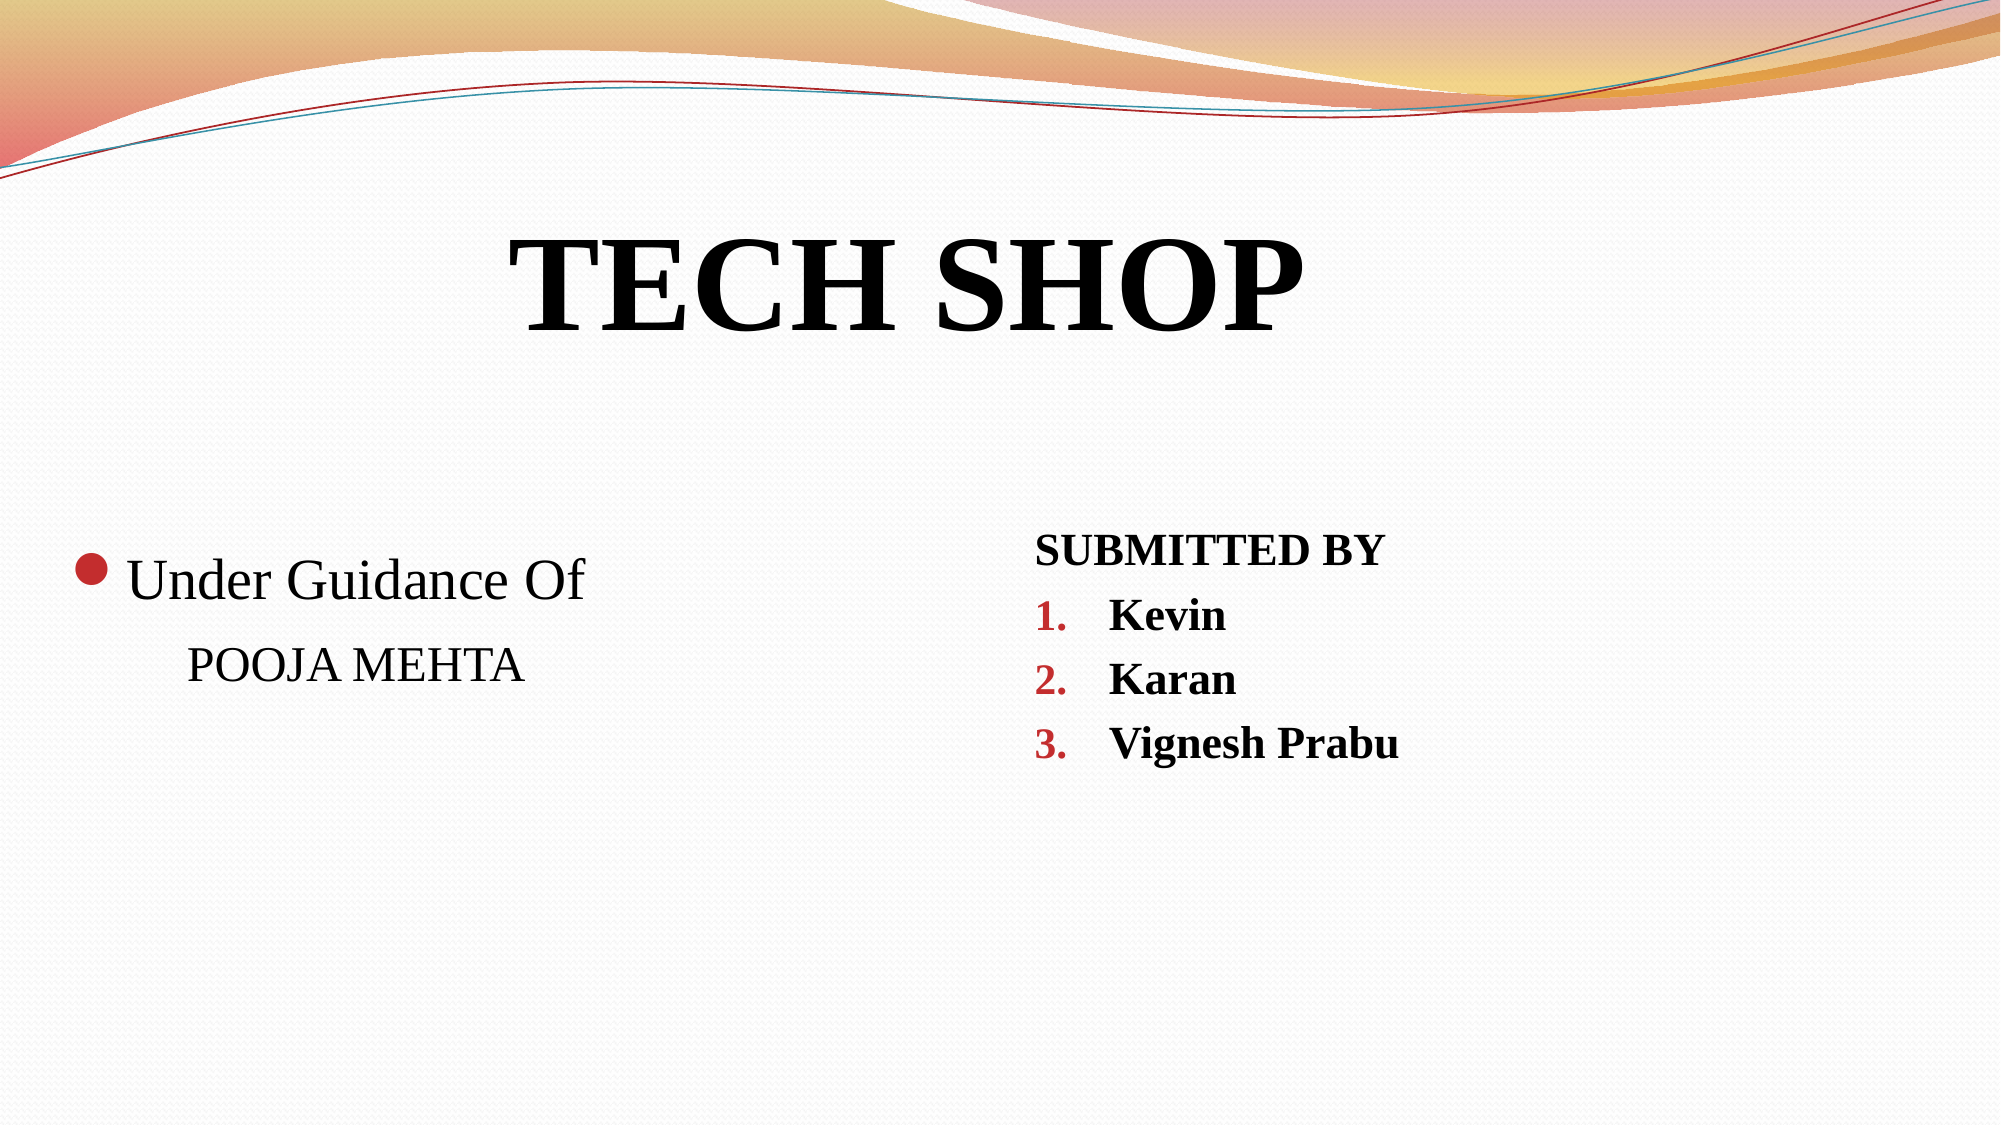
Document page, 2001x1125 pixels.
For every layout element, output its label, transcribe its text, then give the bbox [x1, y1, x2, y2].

title TECH SHOP [189, 115, 1627, 358]
list SUBMITTED BY Kevin Karan Vignesh Prabu [1019, 512, 1812, 832]
list Under Guidance Of POOJA MEHTA [56, 533, 848, 860]
